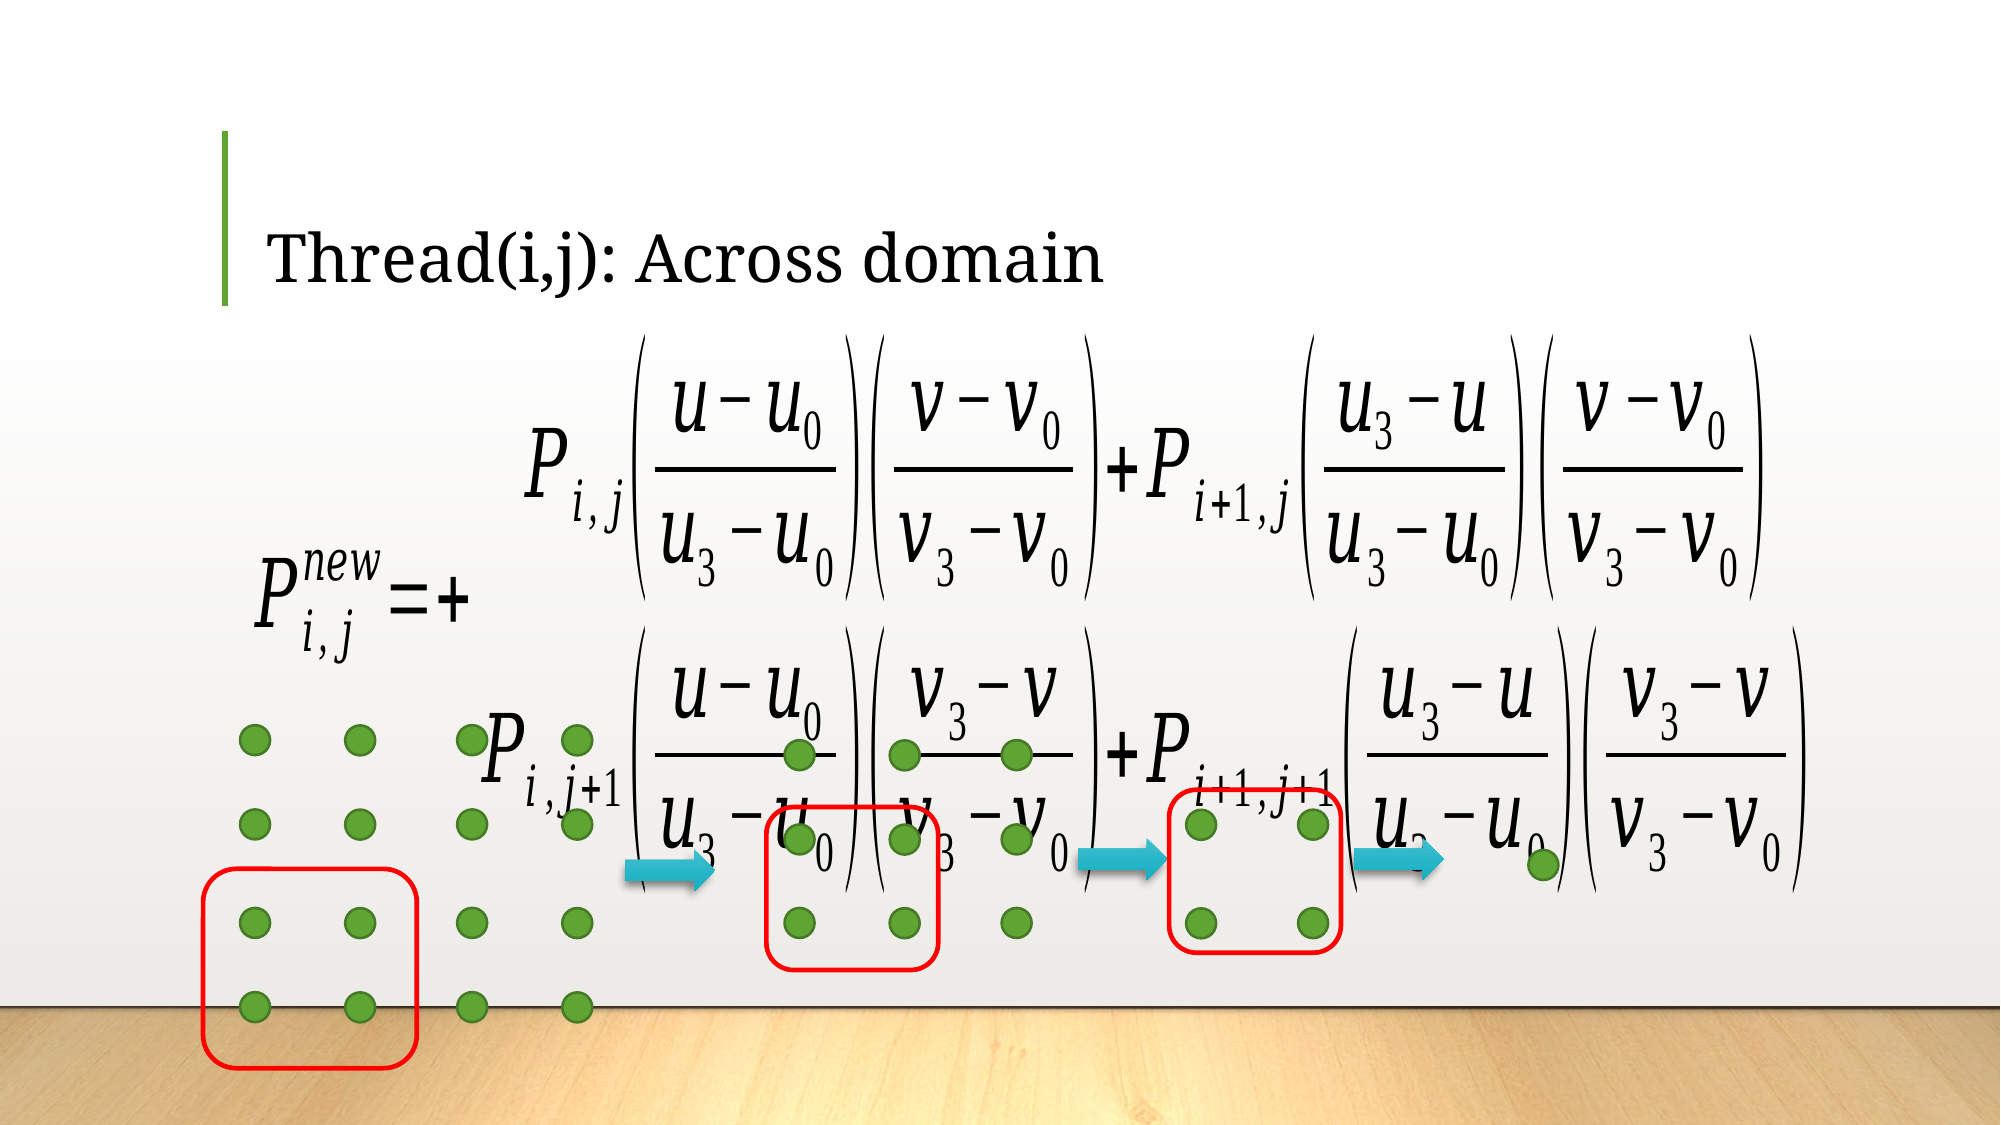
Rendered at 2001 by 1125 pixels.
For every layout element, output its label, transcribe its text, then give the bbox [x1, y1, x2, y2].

text_box [765, 807, 940, 972]
text_box [1353, 838, 1444, 881]
text_box [625, 849, 716, 892]
text_box [201, 867, 419, 1070]
text_box [1167, 788, 1343, 955]
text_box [239, 724, 593, 1023]
title Thread(i,j): Across domain [251, 131, 1814, 305]
text_box [1077, 838, 1167, 881]
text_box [1185, 809, 1329, 939]
text_box [1527, 848, 1560, 882]
picture [0, 1006, 2000, 1125]
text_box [784, 739, 1032, 939]
